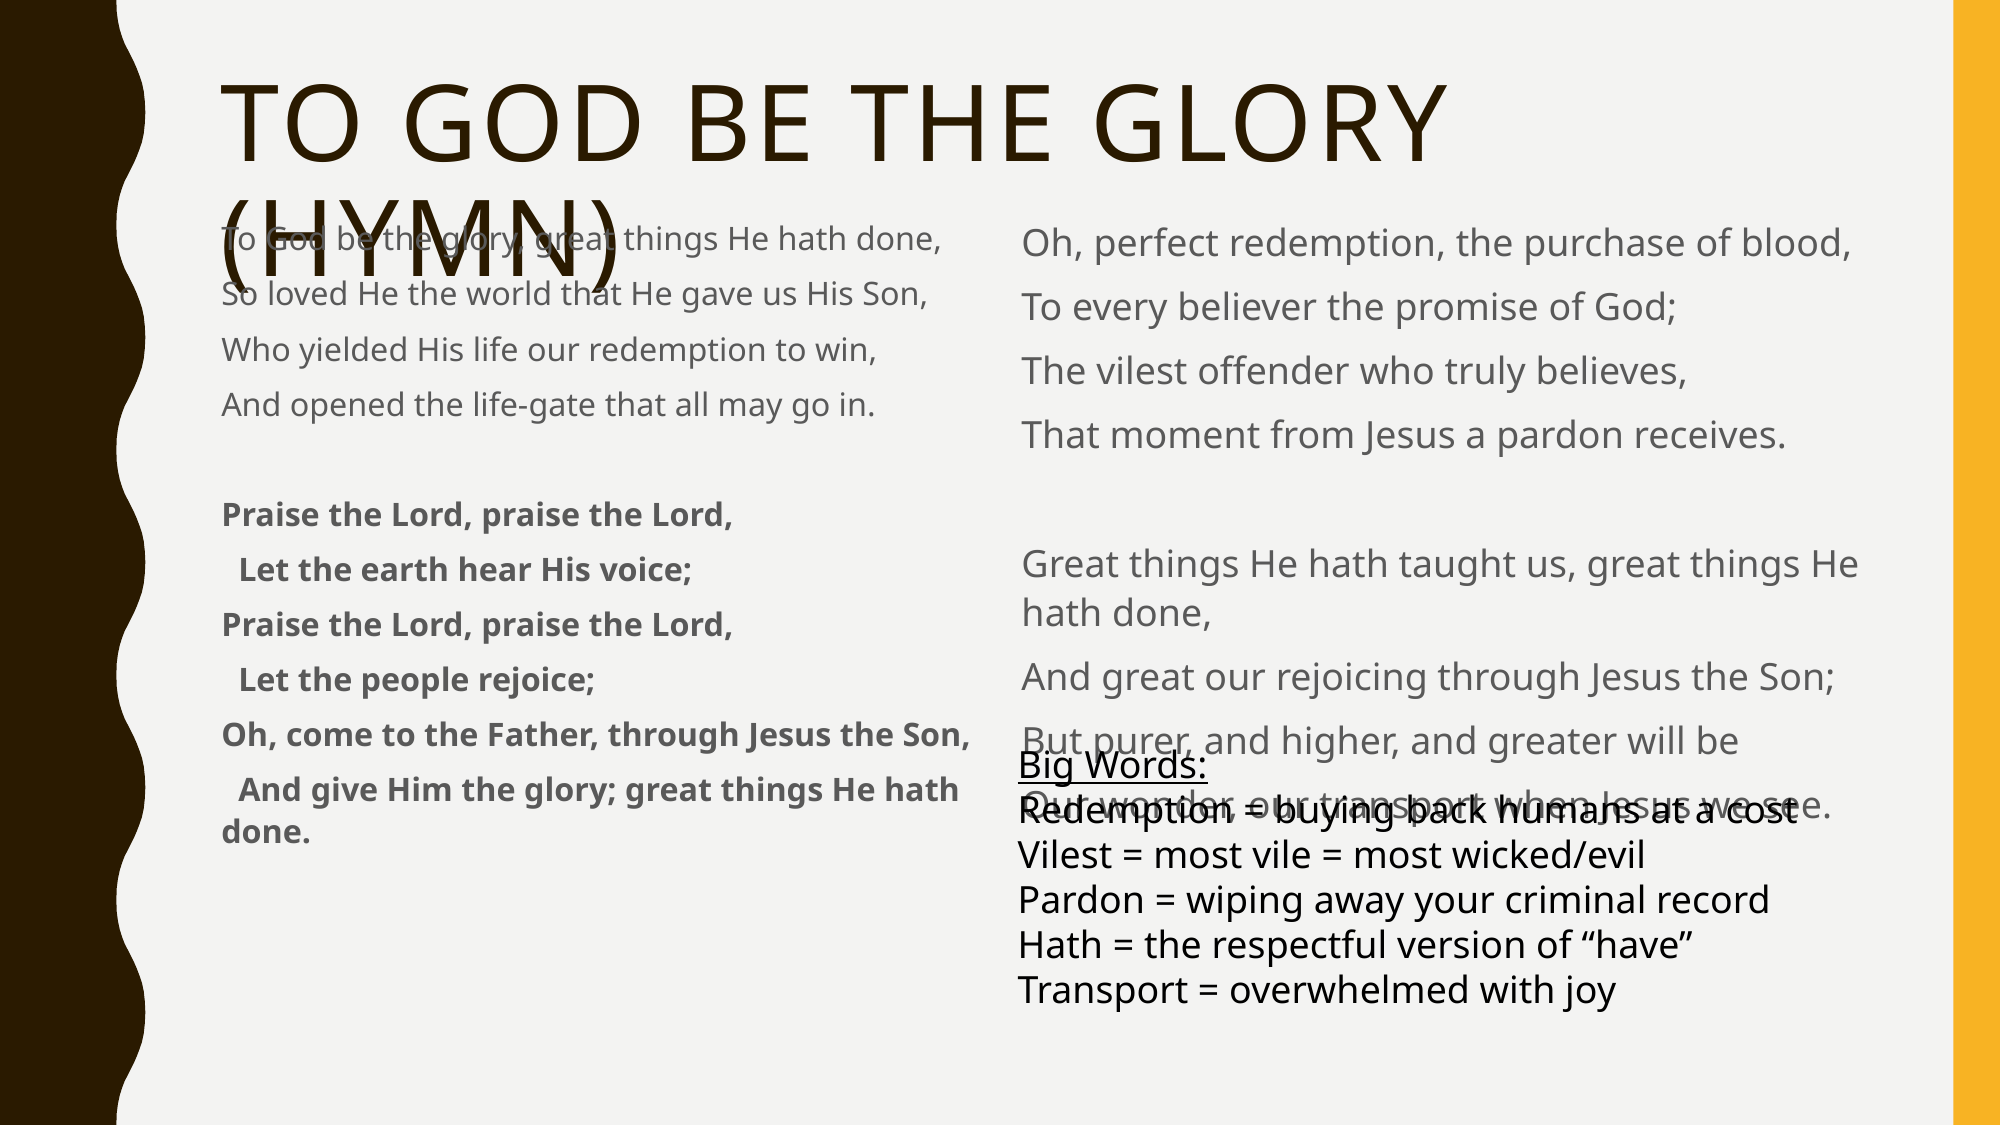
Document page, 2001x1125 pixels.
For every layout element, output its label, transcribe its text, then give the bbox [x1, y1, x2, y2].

text_box Big Words: Redemption = buying back humans at a cost Vilest = most vile = most wicked/evil Pardon = wiping away your criminal record Hath = the respectful version of “have” Transport = overwhelmed with joy [1002, 733, 1814, 1019]
list Oh, perfect redemption, the purchase of blood, To every believer the promise of God; The vilest offender who truly believes, That moment from Jesus a pardon receives. Great things He hath taught us, great things He hath done, And great our rejoicing through Jesus the Son; But purer, and higher, and greater will be Our wonder, our transport when Jesus we see. [1006, 207, 1936, 892]
title To God be the glory (hymn) [205, 62, 1875, 308]
list To God be the glory, great things He hath done, So loved He the world that He gave us His Son, Who yielded His life our redemption to win, And opened the life-gate that all may go in. Praise the Lord, praise the Lord, Let the earth hear His voice; Praise the Lord, praise the Lord, Let the people rejoice; Oh, come to the Father, through Jesus the Son, And give Him the glory; great things He hath done. [206, 207, 994, 892]
